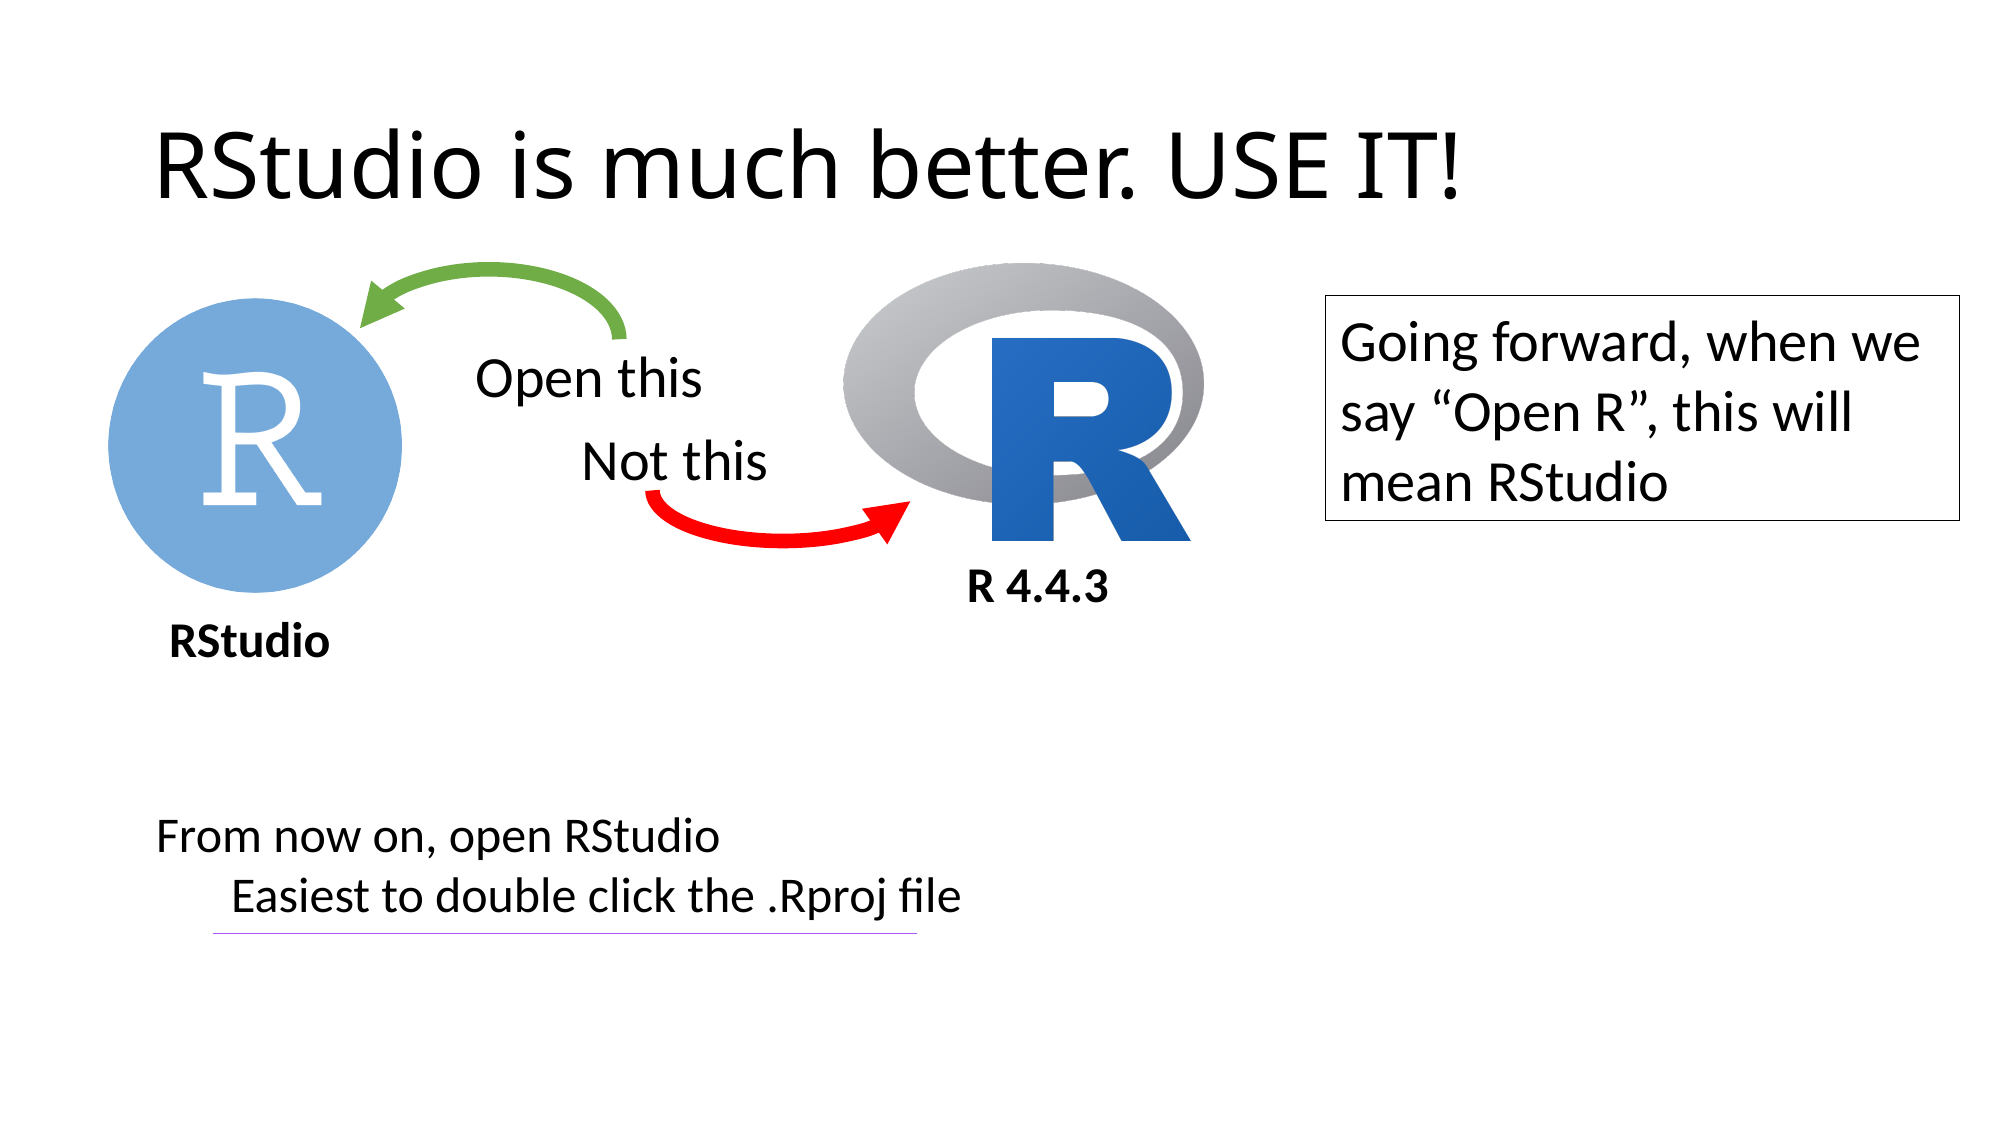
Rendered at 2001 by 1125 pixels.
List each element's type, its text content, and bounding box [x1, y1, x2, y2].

title RStudio is much better. USE IT! [137, 59, 1863, 278]
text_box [108, 298, 402, 676]
list Open this Not this [460, 339, 843, 584]
text_box [382, 268, 620, 340]
text_box From now on, open RStudio Easiest to double click the .Rproj file [141, 795, 1141, 931]
text_box [651, 490, 843, 542]
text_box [843, 261, 1205, 621]
text_box Going forward, when we say “Open R”, this will mean RStudio [1325, 295, 1960, 521]
